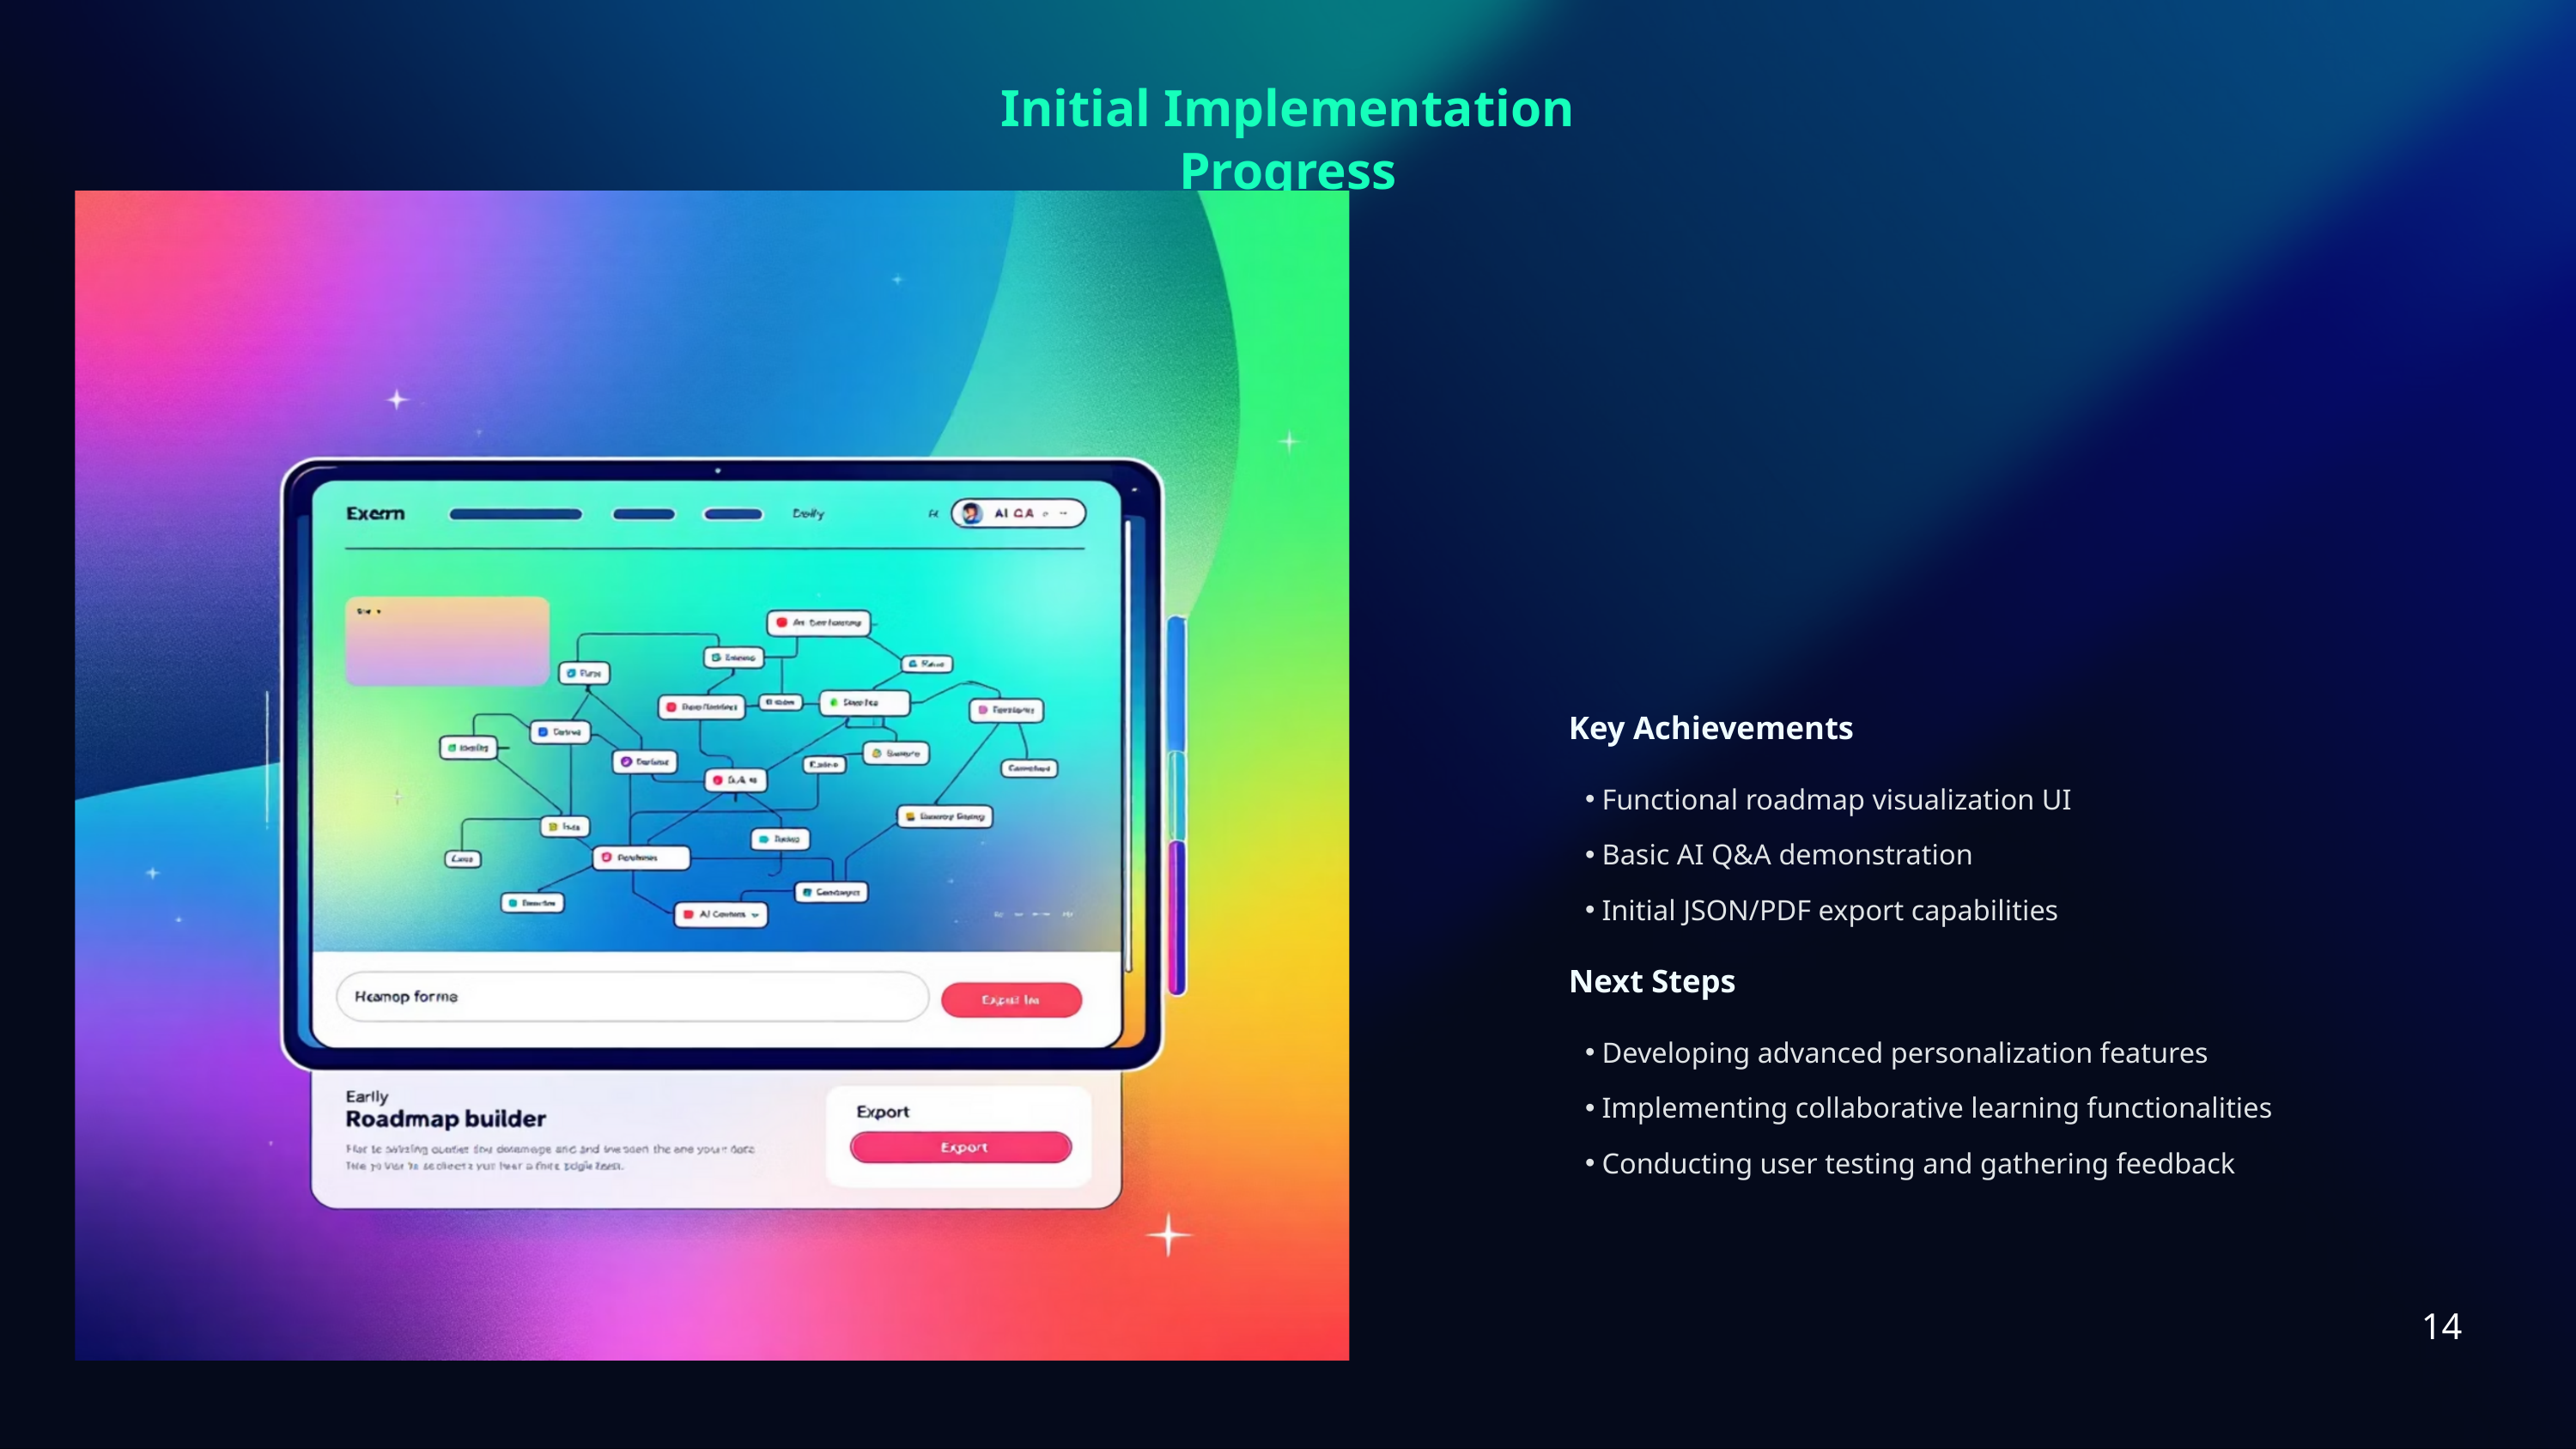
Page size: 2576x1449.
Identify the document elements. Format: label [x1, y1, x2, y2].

text_box [75, 191, 1350, 1361]
text_box [0, 0, 2576, 1449]
